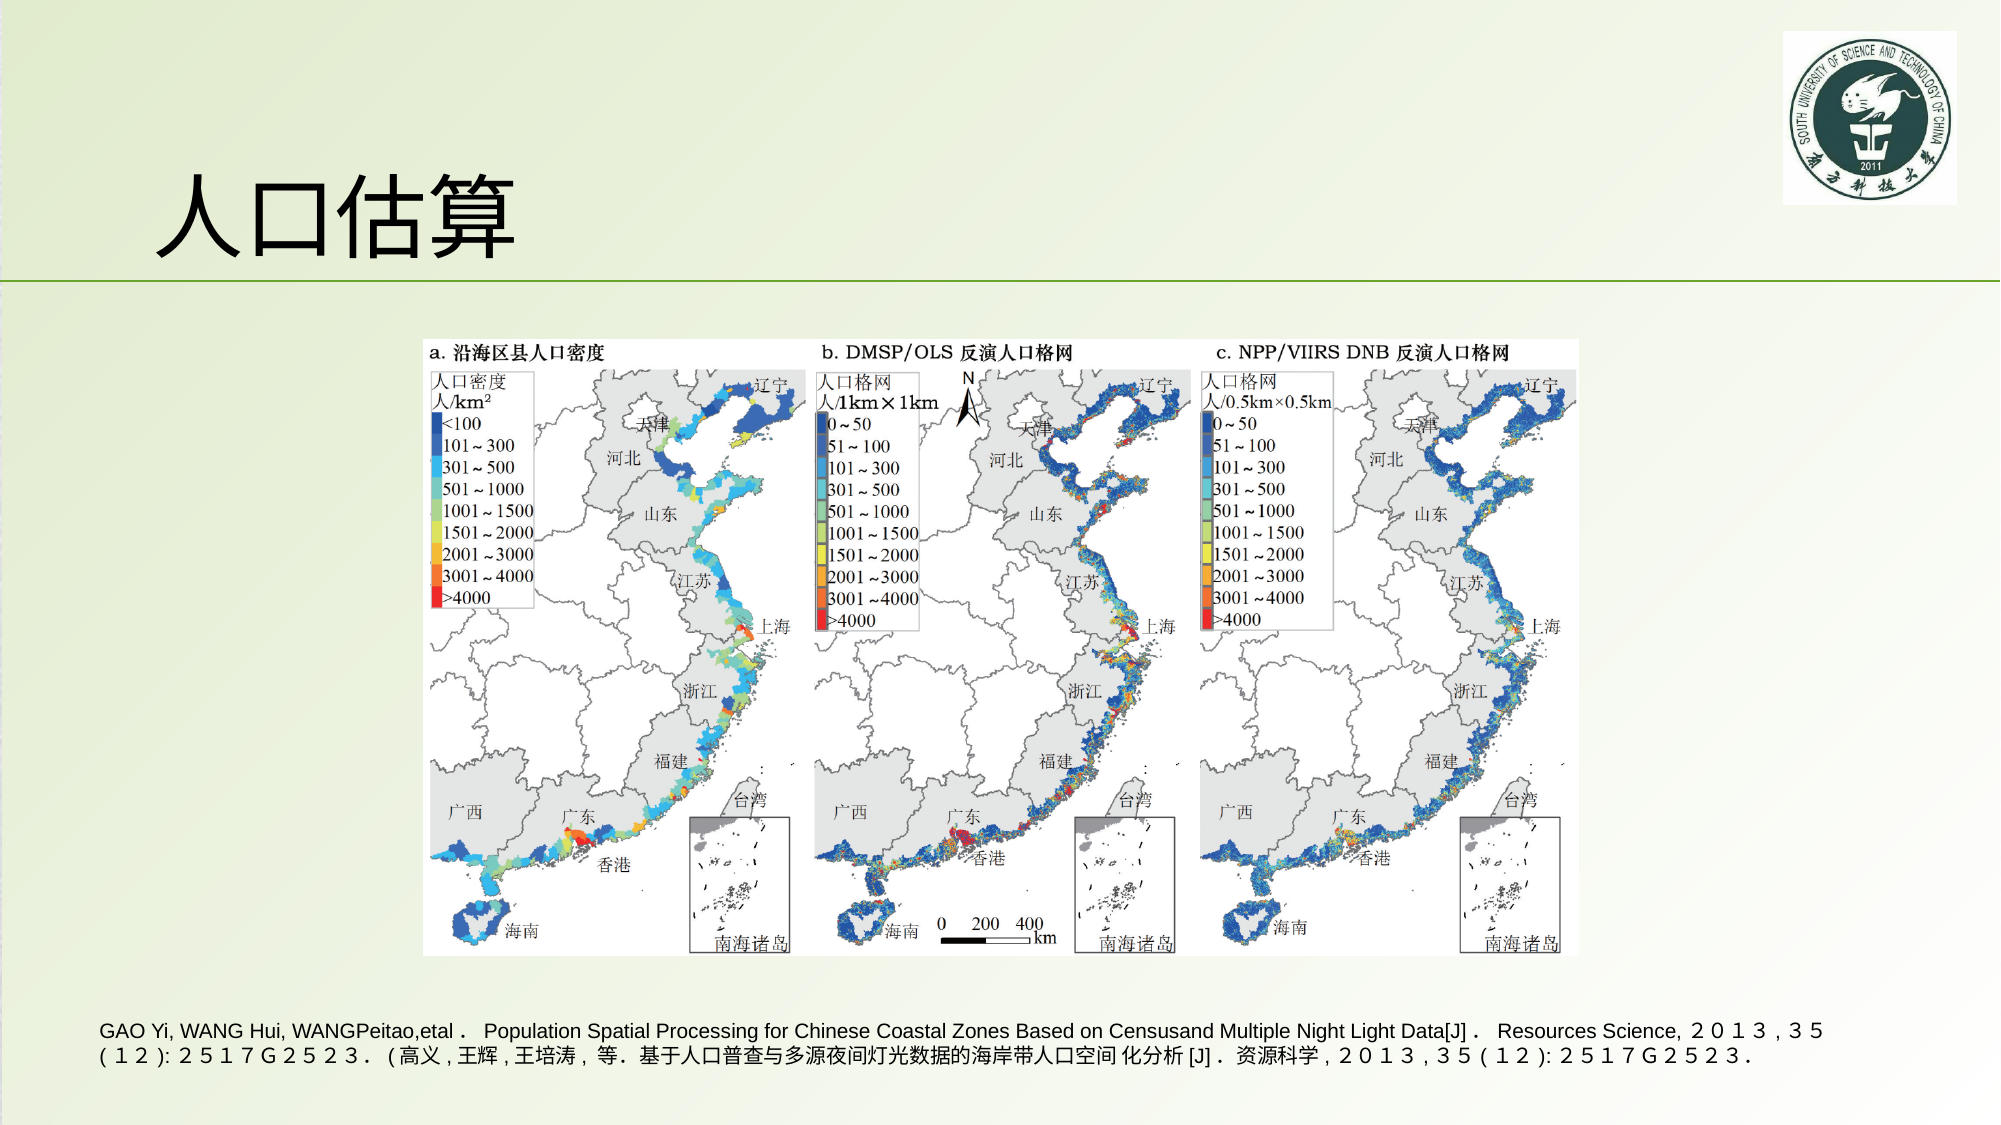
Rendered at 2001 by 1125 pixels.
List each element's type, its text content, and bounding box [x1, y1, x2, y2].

picture [423, 339, 1579, 956]
picture [1783, 31, 1957, 206]
text_box GAO Yi, WANG Hui, WANGPeitao,etal．Population Spatial Processing for Chinese Coastal Zones Based on Censusand Multiple Night Light Data[J]．Resources Science,２０１３,３５(１２):２５１７Ｇ２５２３．(高义,王辉,王培涛, 等．基于人口普查与多源夜间灯光数据的海岸带人口空间 化分析[J]．资源科学,２０１３,３５(１２):２５１７Ｇ２５２３． [84, 1009, 1852, 1075]
title 人口估算 [137, 59, 1863, 278]
